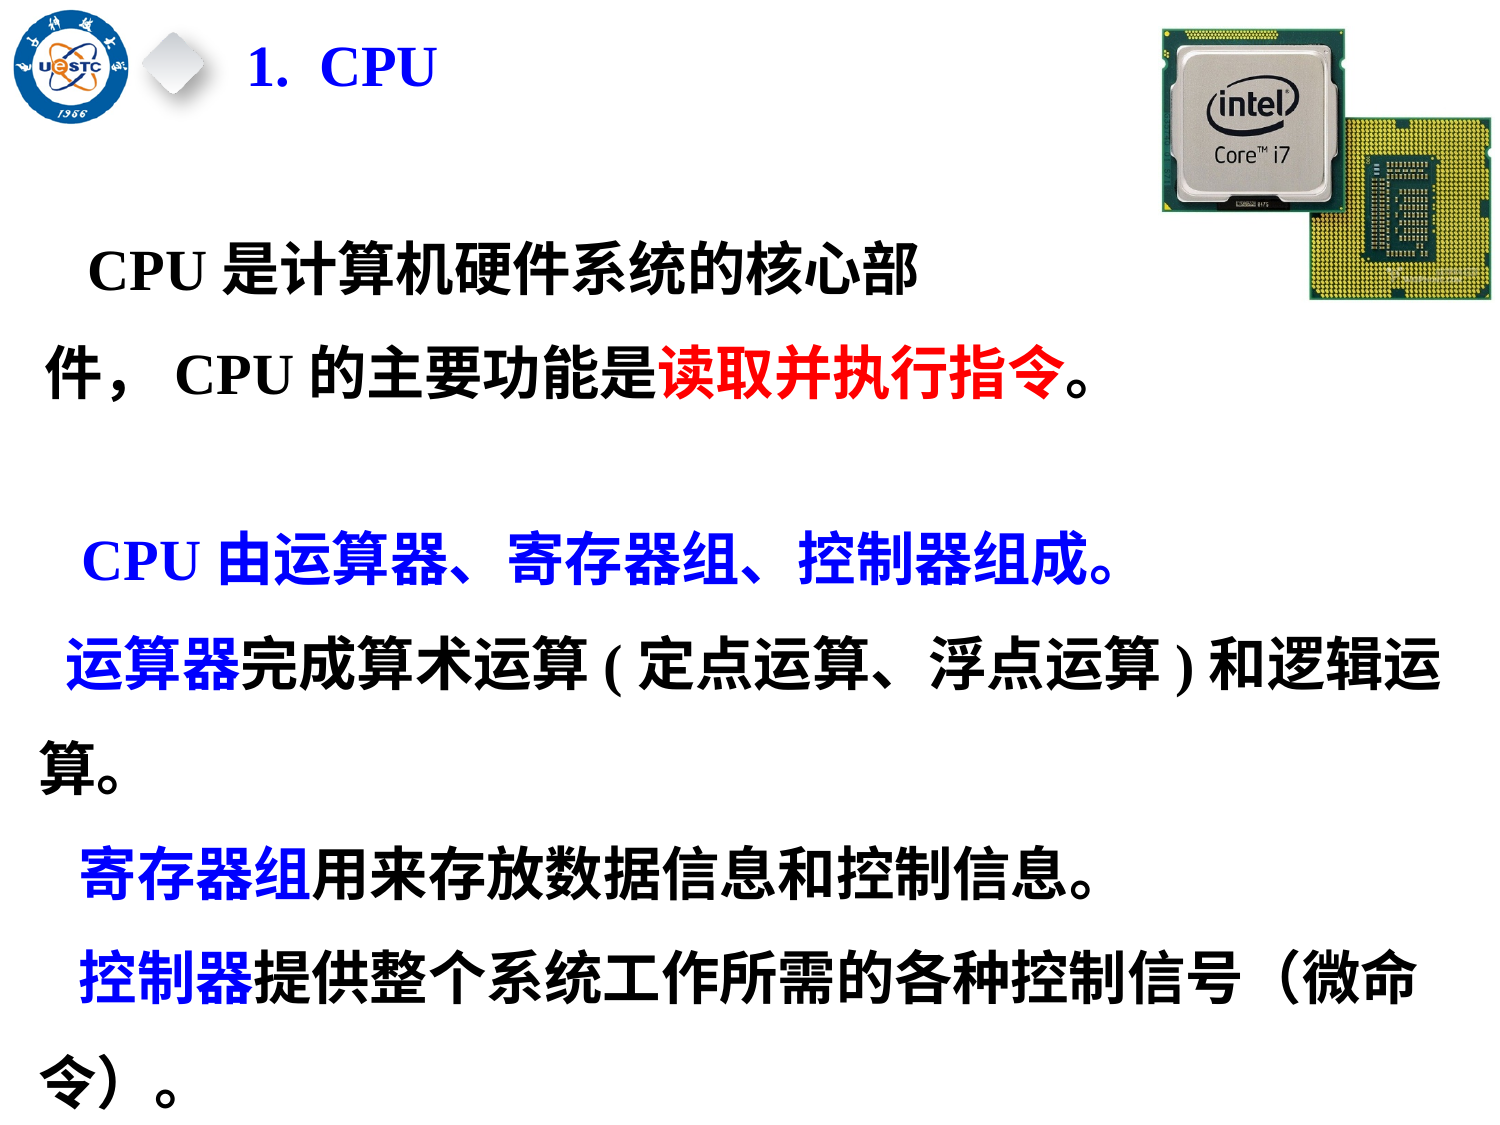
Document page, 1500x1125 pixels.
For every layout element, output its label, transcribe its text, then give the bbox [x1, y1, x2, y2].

text_box CPU是计算机硬件系统的核心部件，CPU的主要功能是读取并执行指令。 [29, 189, 1176, 414]
picture [1157, 26, 1495, 303]
text_box 1. CPU [231, 20, 454, 105]
text_box CPU由运算器、寄存器组、控制器组成。 运算器完成算术运算(定点运算、浮点运算)和逻辑运算。 寄存器组用来存放数据信息和控制信息。 控制器提供整个系统工作所需的各种控制信号（微命令）。 [23, 479, 1495, 1124]
picture [6, 8, 211, 126]
